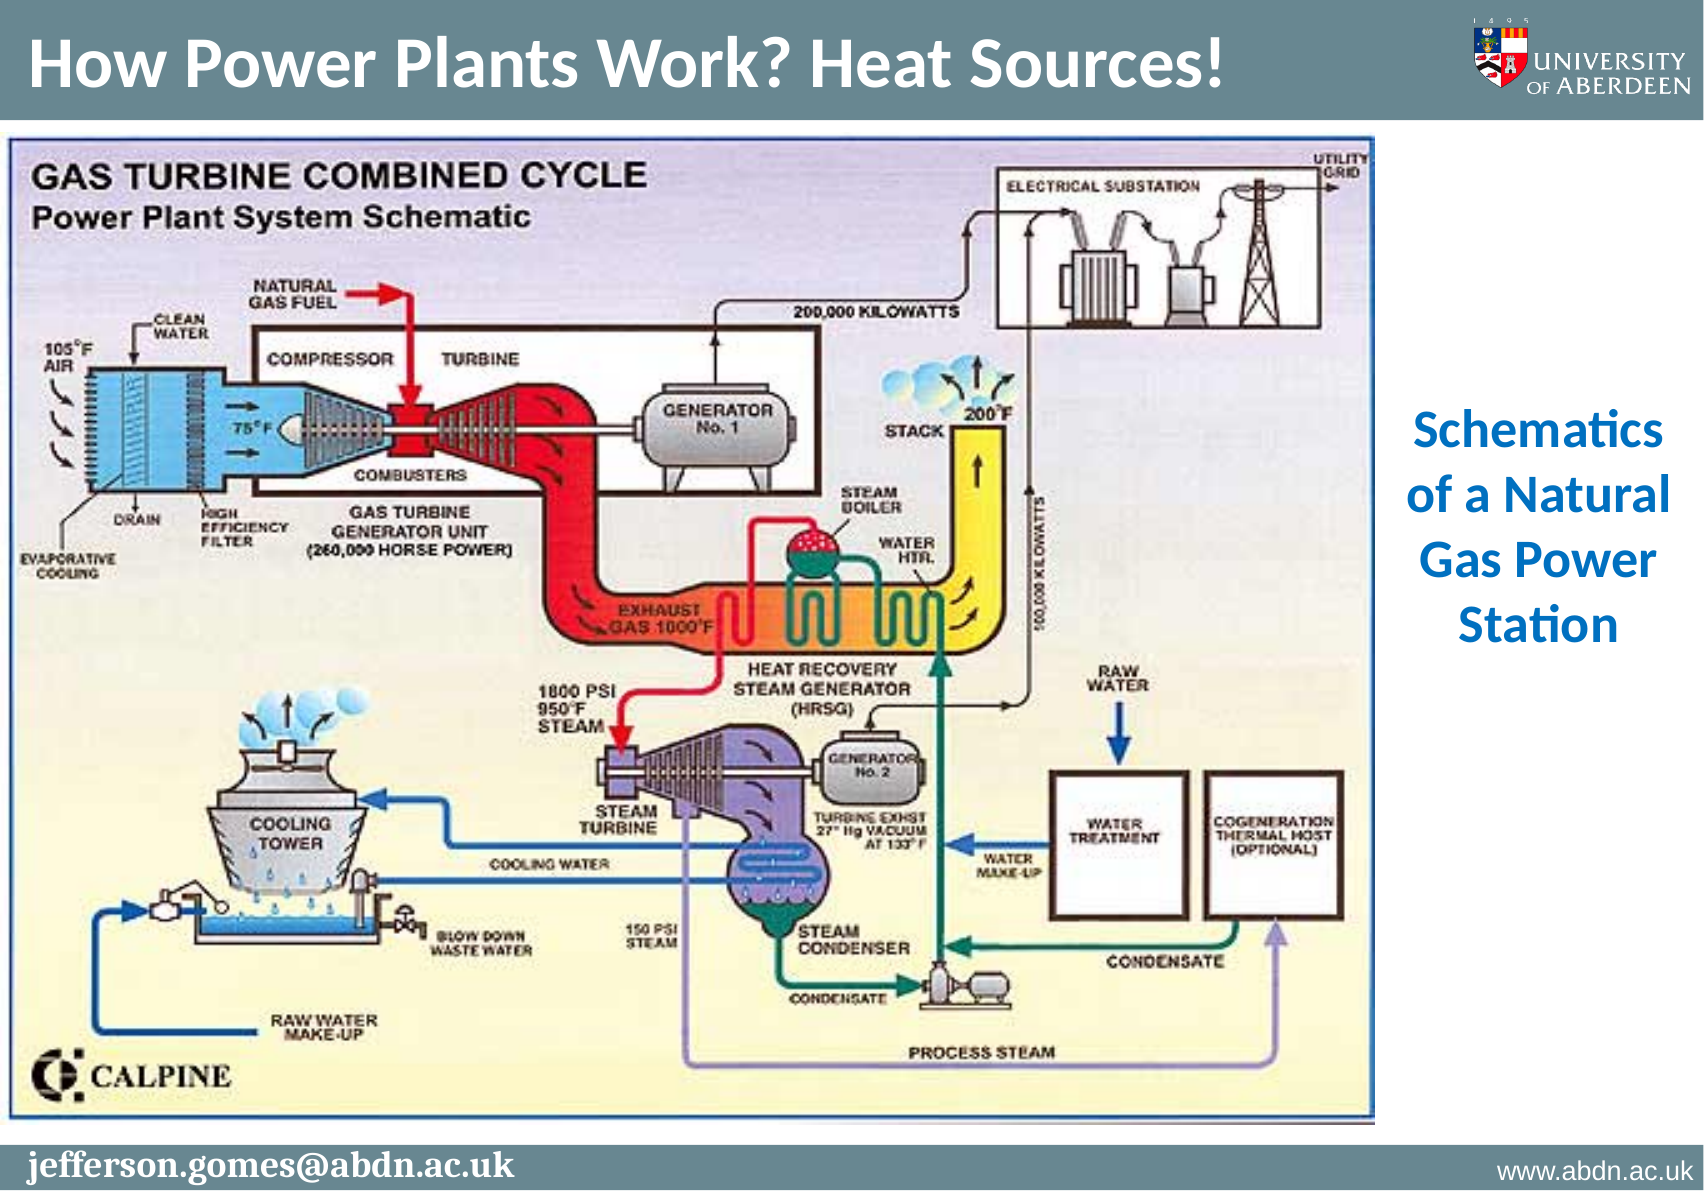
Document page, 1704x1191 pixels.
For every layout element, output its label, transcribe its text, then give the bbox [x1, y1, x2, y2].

text_box jefferson.gomes@abdn.ac.uk [0, 1137, 544, 1191]
picture [1462, 7, 1697, 109]
picture [0, 132, 1375, 1125]
text_box How Power Plants Work? Heat Sources! [12, 6, 1246, 111]
text_box Schematics of a Natural Gas Power Station [1377, 385, 1704, 662]
